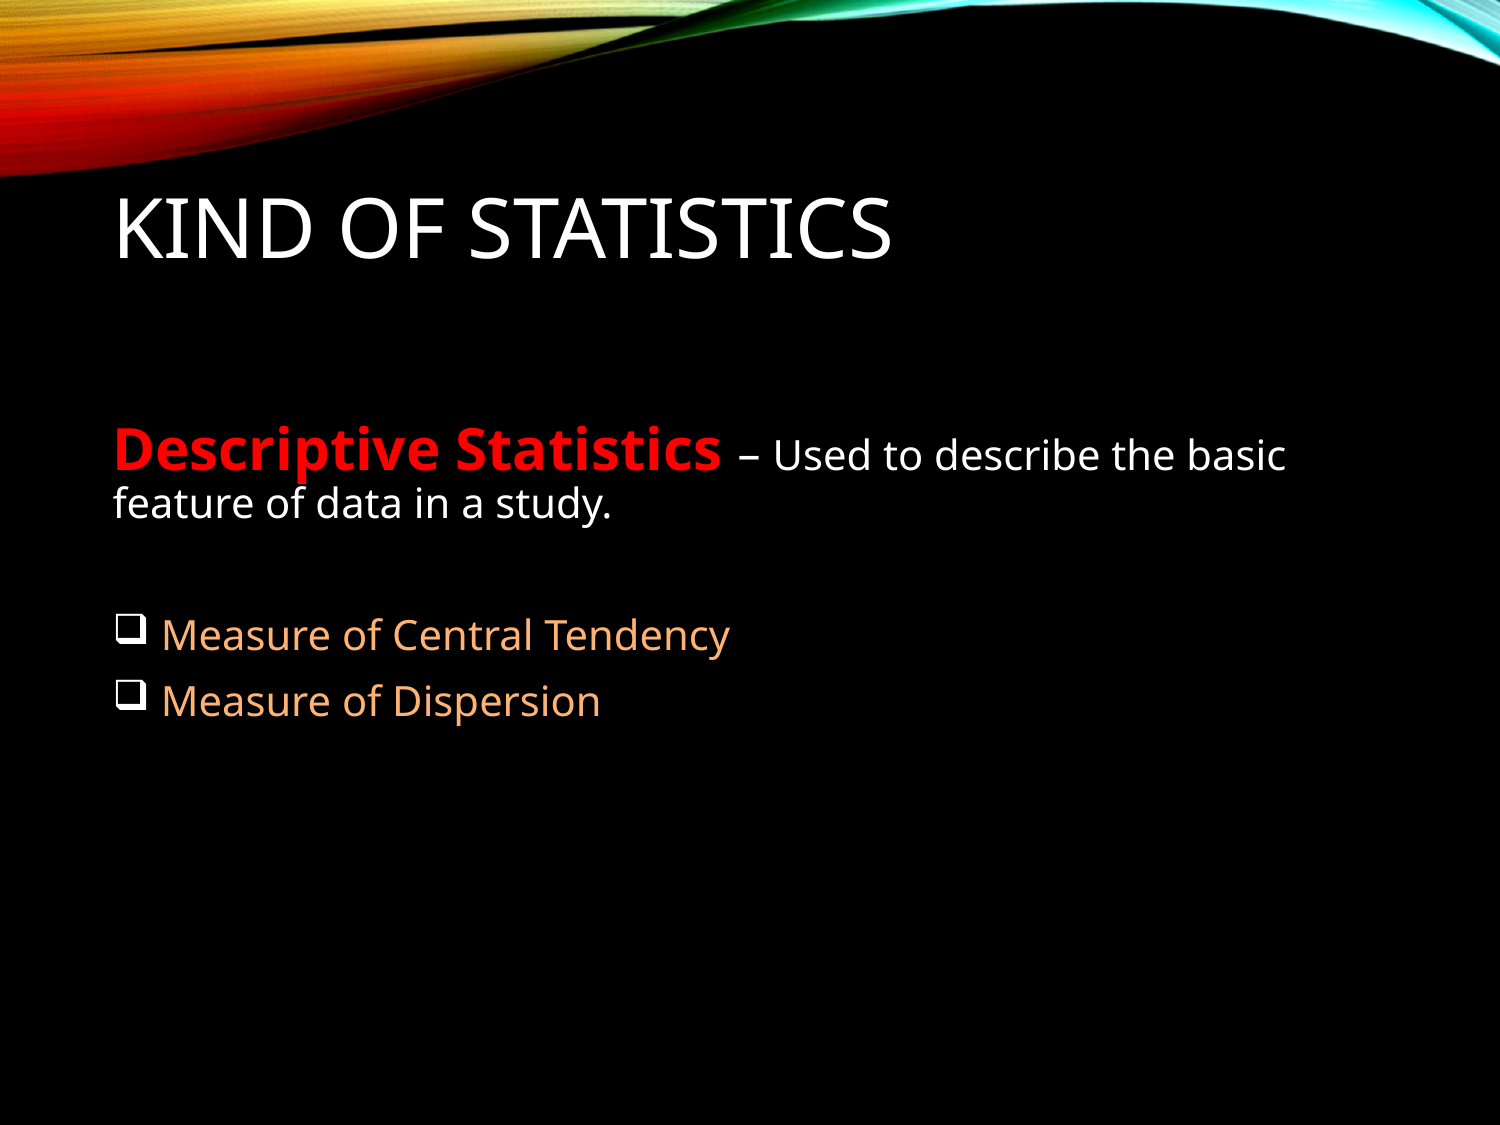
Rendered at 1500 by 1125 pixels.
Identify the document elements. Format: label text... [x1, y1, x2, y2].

picture [0, 0, 1500, 178]
list Descriptive Statistics – Used to describe the basic feature of data in a study. Measure of Central Tendency Measure of Dispersion [97, 412, 1403, 1028]
title Kind Of Statistics [97, 125, 1403, 338]
